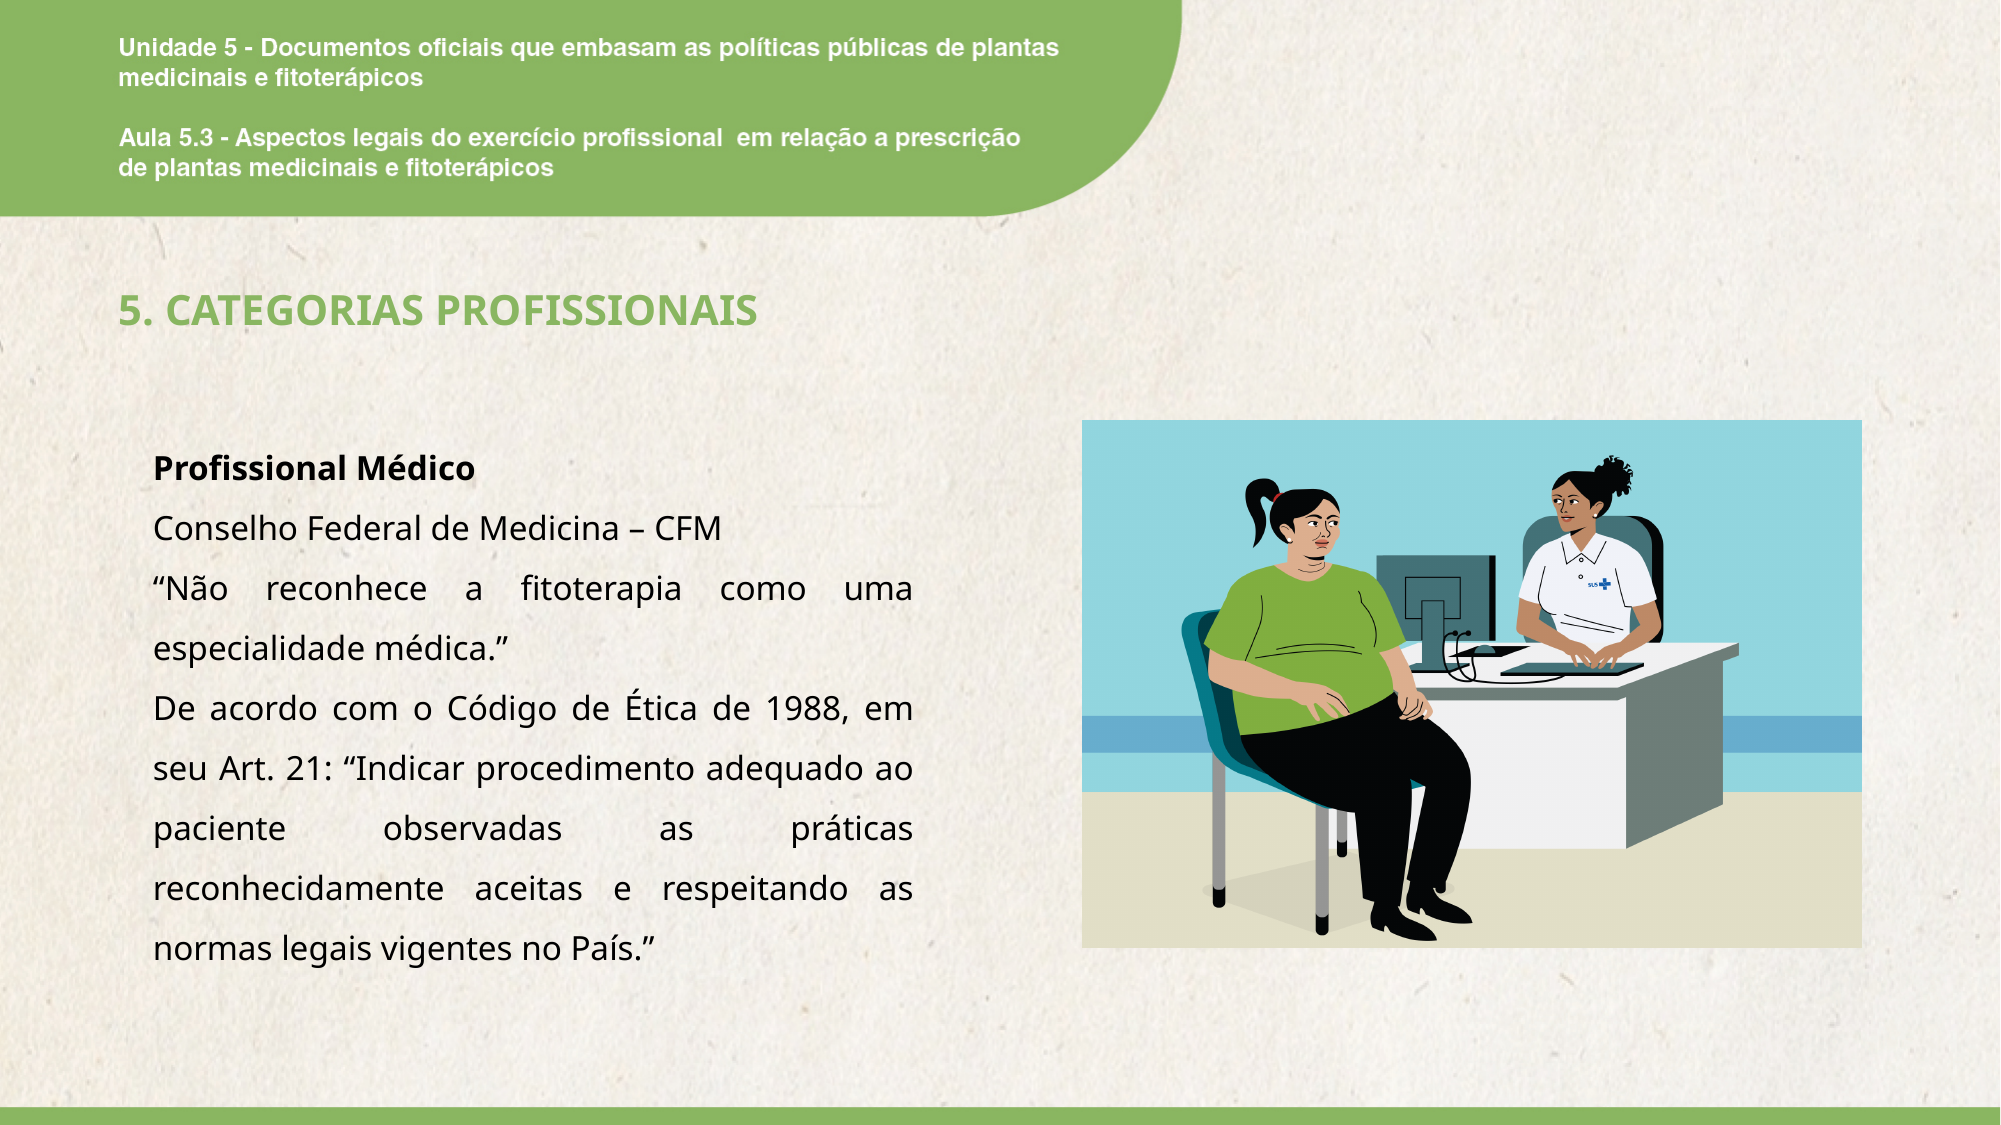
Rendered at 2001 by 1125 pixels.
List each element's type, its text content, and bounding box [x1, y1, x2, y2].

text_box 5. CATEGORIAS PROFISSIONAIS [103, 276, 1319, 342]
text_box Profissional Médico Conselho Federal de Medicina – CFM “Não reconhece a fitoterapia como uma especialidade médica.” De acordo com o Código de Ética de 1988, em seu Art. 21: “Indicar procedimento adequado ao paciente observadas as práticas reconhecidamente aceitas e respeitando as normas legais vigentes no País.” [137, 420, 930, 974]
picture [0, 0, 2001, 1125]
